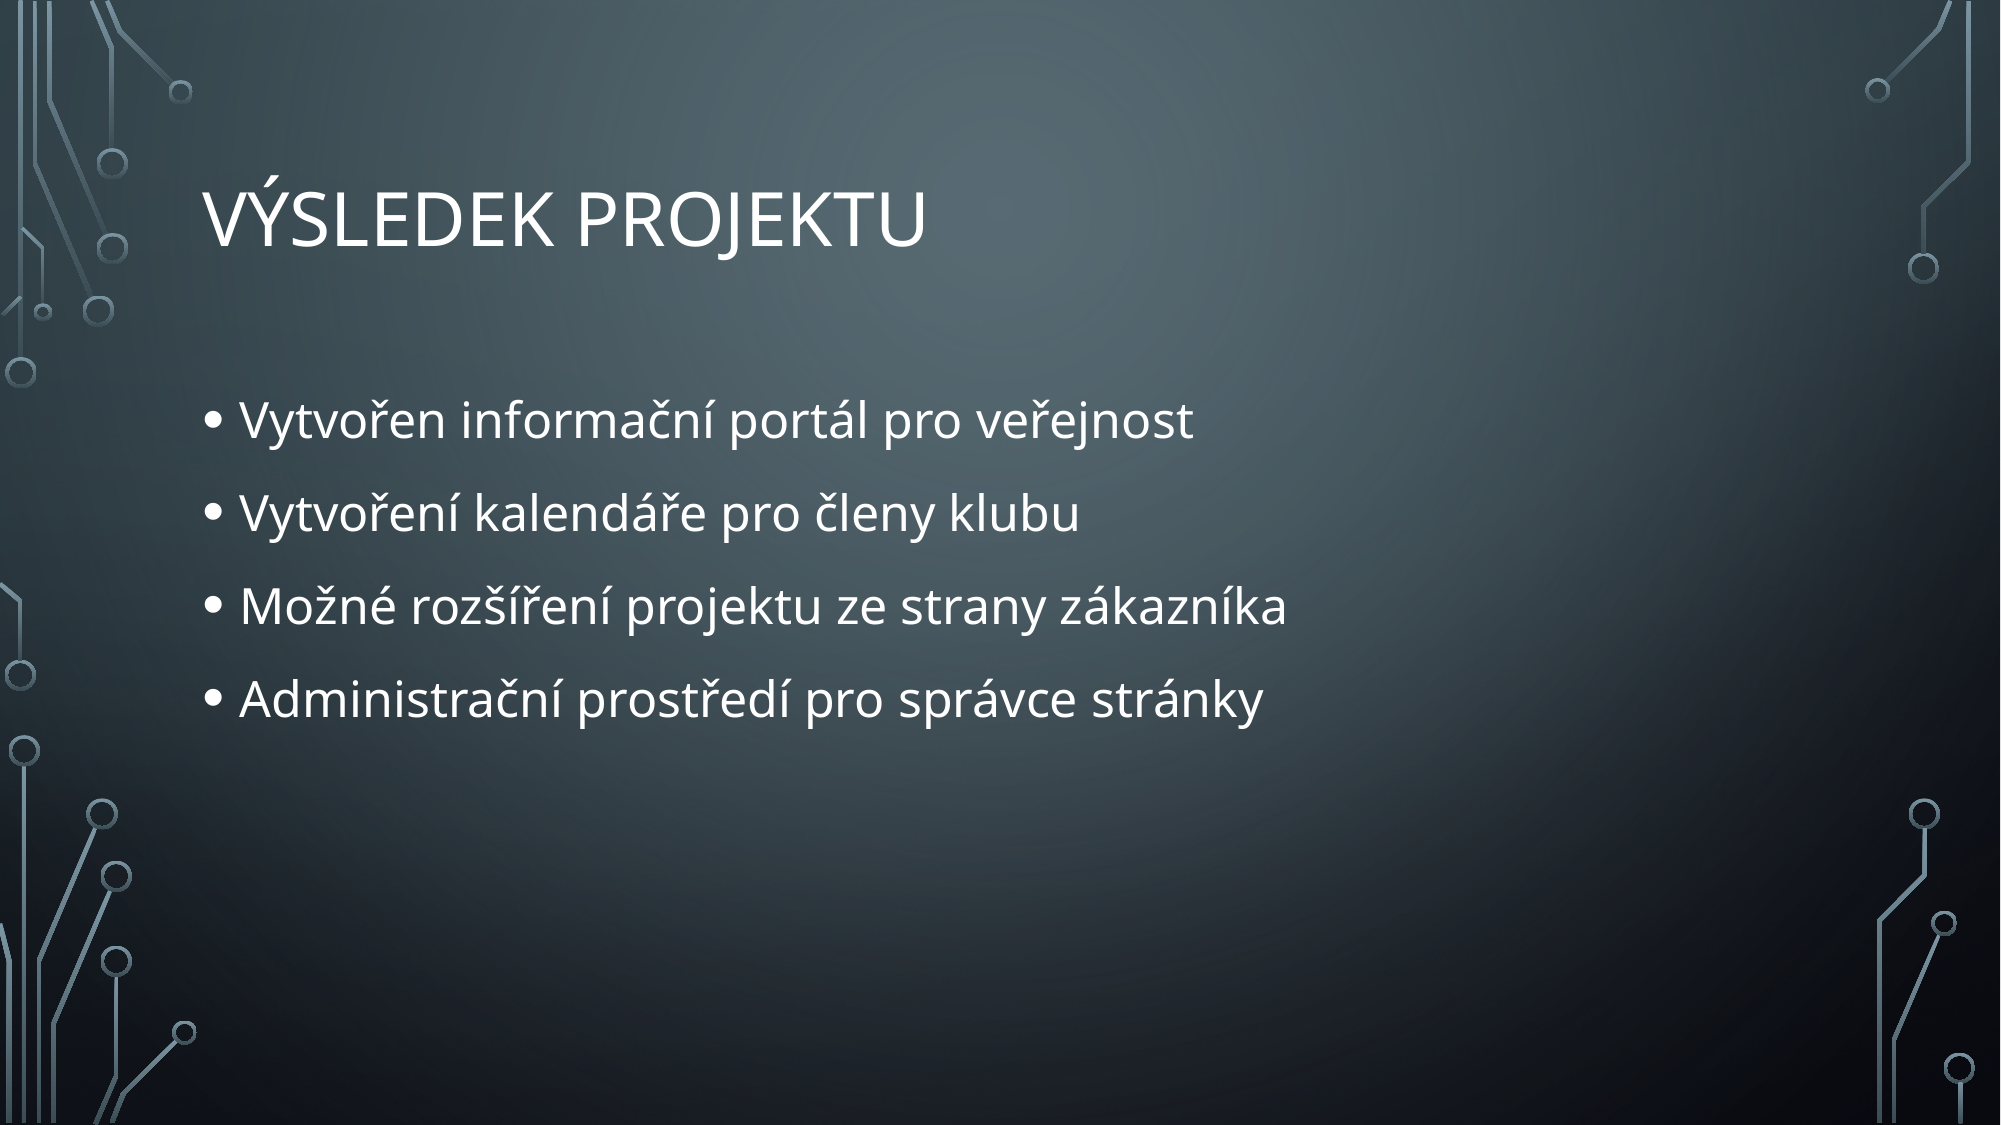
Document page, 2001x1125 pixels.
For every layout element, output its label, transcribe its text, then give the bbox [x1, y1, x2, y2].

title Výsledek projektu [187, 101, 1813, 344]
list Vytvořen informační portál pro veřejnost Vytvoření kalendáře pro členy klubu Možné rozšíření projektu ze strany zákazníka Administrační prostředí pro správce stránky [187, 369, 1813, 950]
